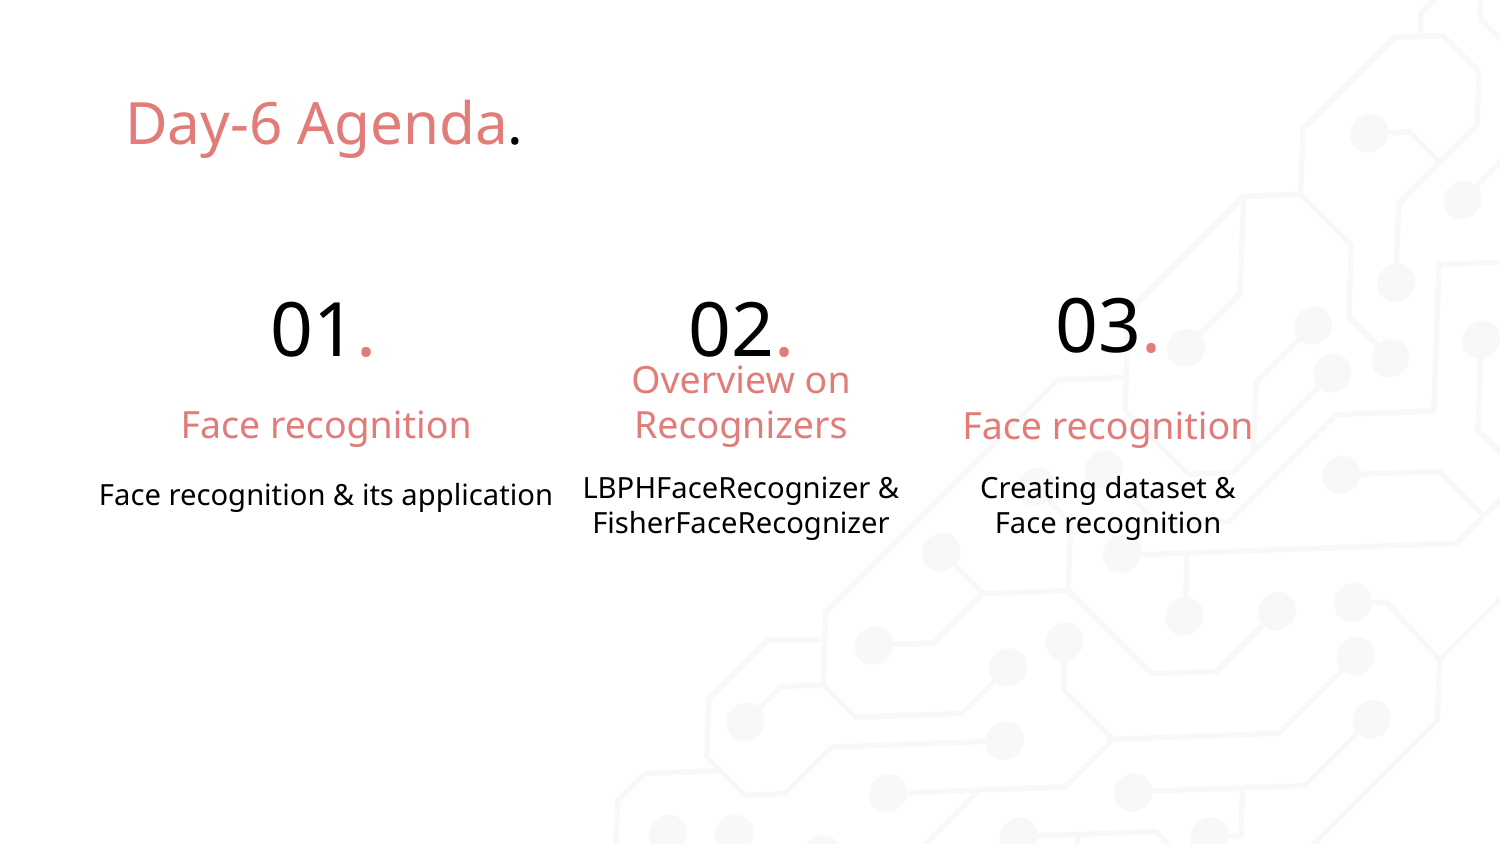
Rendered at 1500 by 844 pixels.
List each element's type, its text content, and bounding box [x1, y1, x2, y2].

title Face recognition [100, 375, 508, 460]
title Face recognition [974, 376, 1346, 462]
subtitle LBPHFaceRecognizer & FisherFaceRecognizer [537, 454, 946, 549]
subtitle Creating dataset & Face recognition [948, 454, 1268, 549]
subtitle Face recognition & its application [78, 460, 574, 555]
title 01. [176, 269, 472, 383]
title Day-6 Agenda. [110, 71, 889, 166]
title 02. [593, 269, 889, 383]
title Overview on Recognizers [508, 375, 974, 461]
title 03. [960, 265, 1256, 380]
